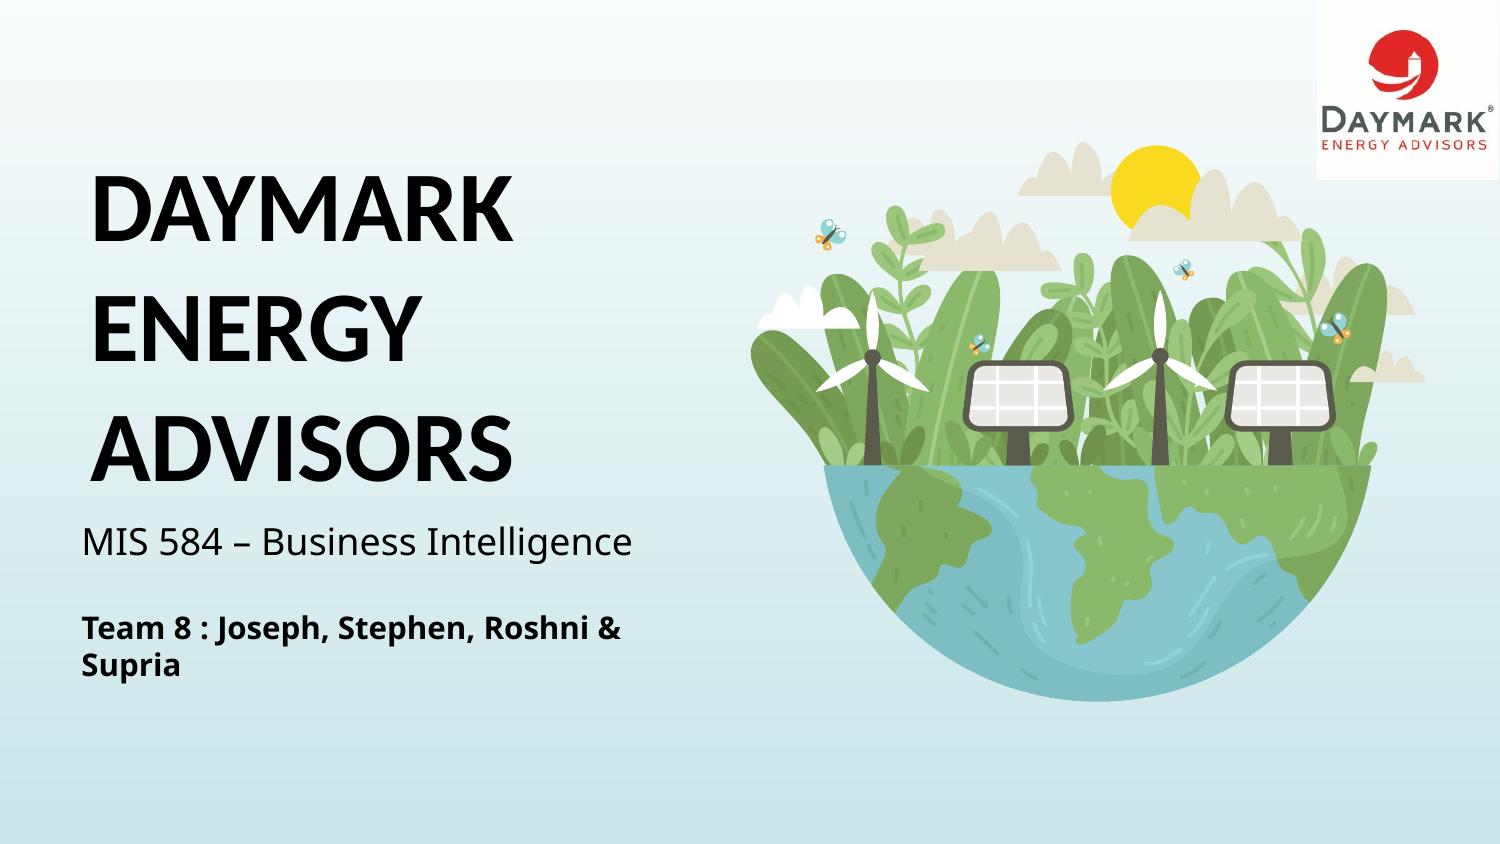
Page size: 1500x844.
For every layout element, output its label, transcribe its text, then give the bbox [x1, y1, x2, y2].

subtitle MIS 584 – Business Intelligence Team 8 : Joseph, Stephen, Roshni & Supria [66, 522, 742, 679]
picture [1317, 0, 1498, 180]
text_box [750, 141, 1427, 702]
title DAYMARK ENERGY ADVISORS [75, 145, 746, 497]
